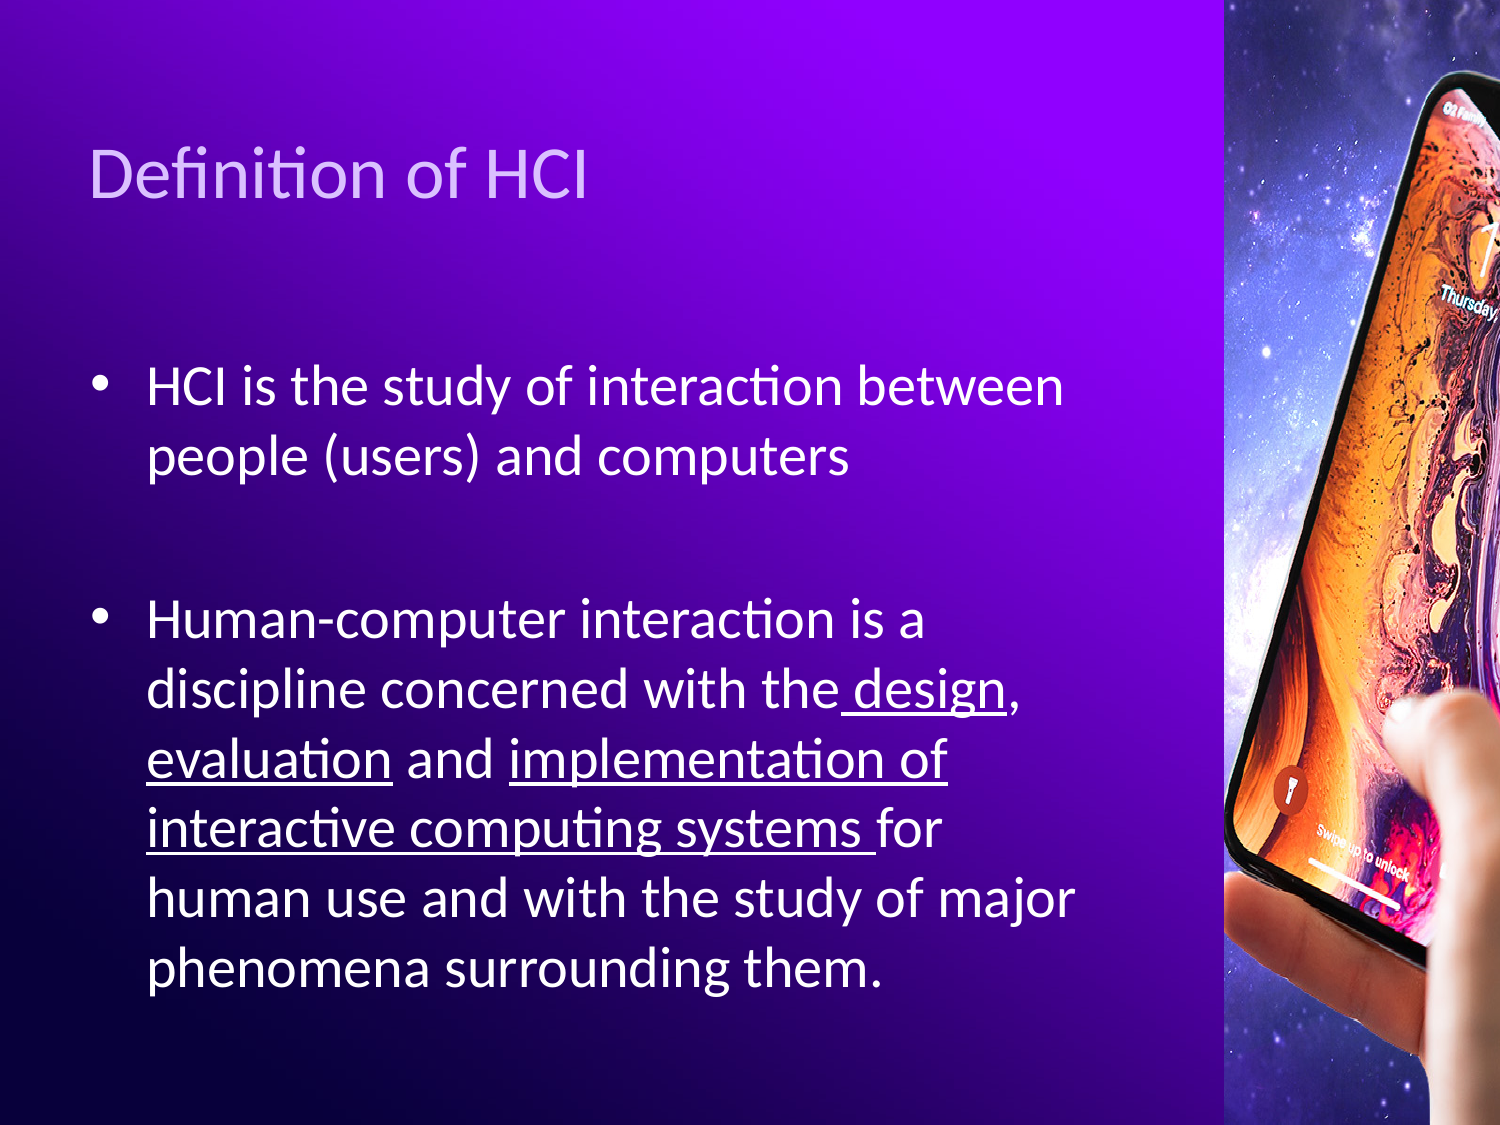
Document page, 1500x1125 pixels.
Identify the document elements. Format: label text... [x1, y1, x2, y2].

picture [0, 0, 1500, 1125]
list HCI is the study of interaction between people (users) and computers Human-computer interaction is a discipline concerned with the design, evaluation and implementation of interactive computing systems for human use and with the study of major phenomena surrounding them. [75, 258, 1138, 1026]
title Definition of HCI [73, 88, 1140, 248]
